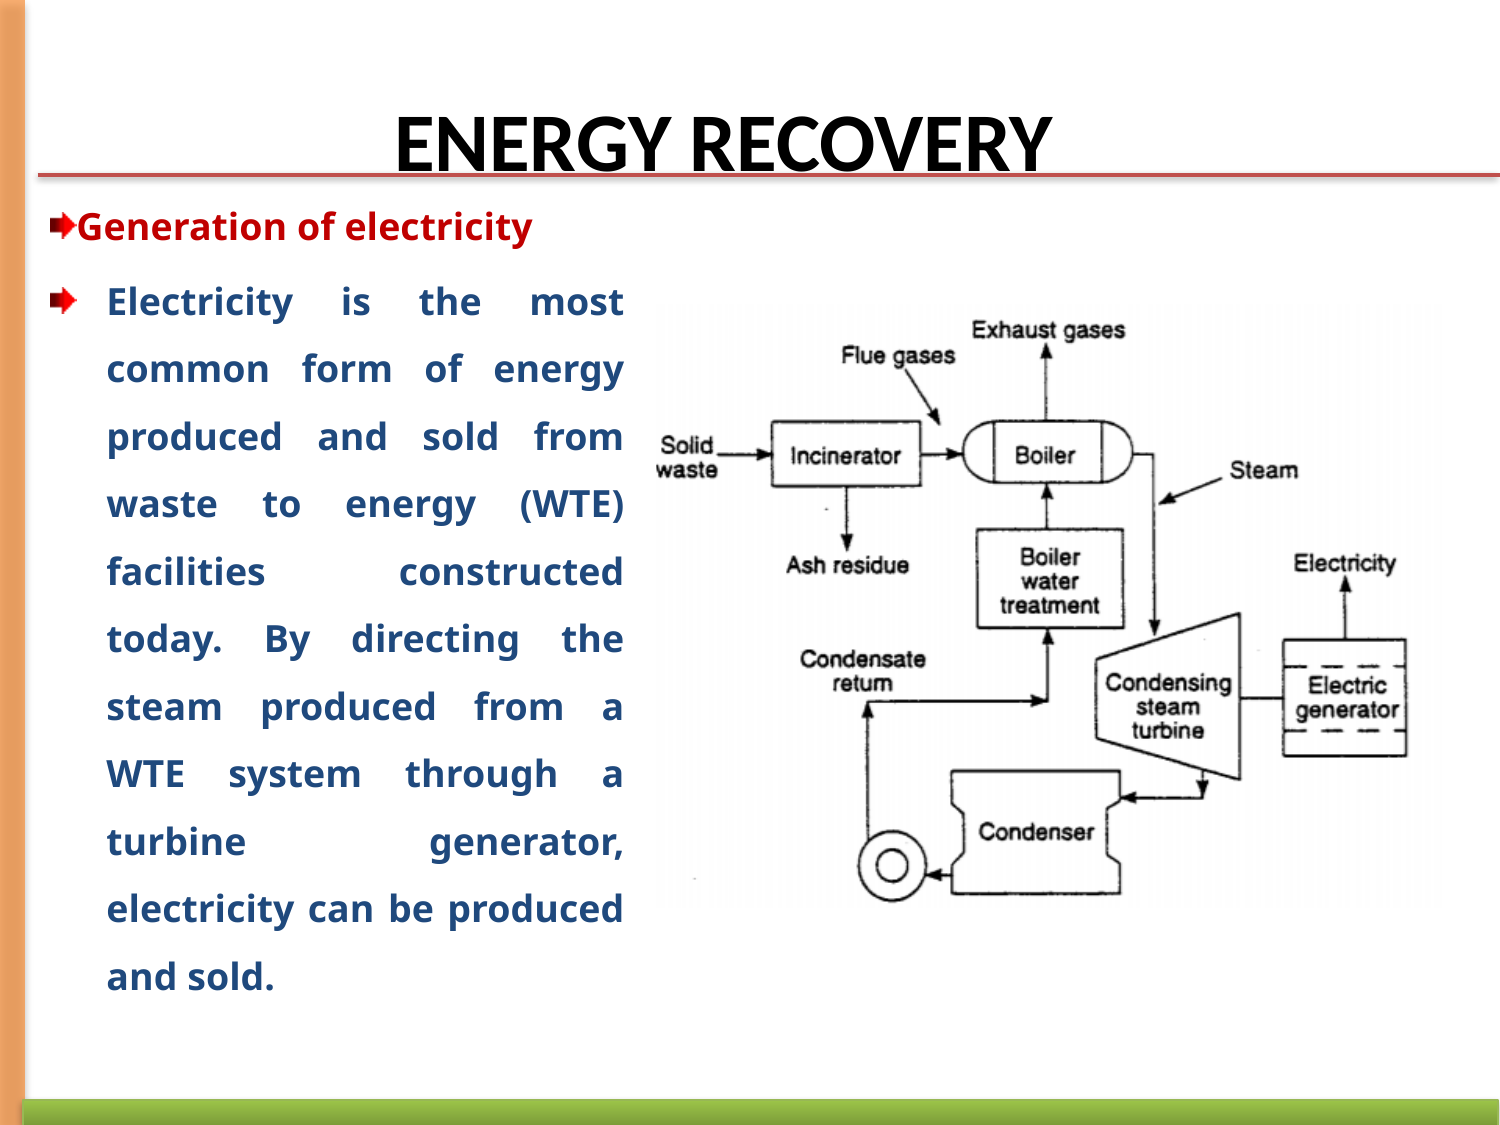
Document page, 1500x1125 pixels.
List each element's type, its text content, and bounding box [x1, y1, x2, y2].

title ENERGY RECOVERY [41, 42, 1425, 233]
picture [655, 304, 1442, 909]
picture [50, 212, 77, 239]
list Generation of electricity Electricity is the most common form of energy produced and sold from waste to energy (WTE) facilities constructed today. By directing the steam produced from a WTE system through a turbine generator, electricity can be produced and sold. [35, 172, 640, 1125]
picture [50, 287, 77, 314]
